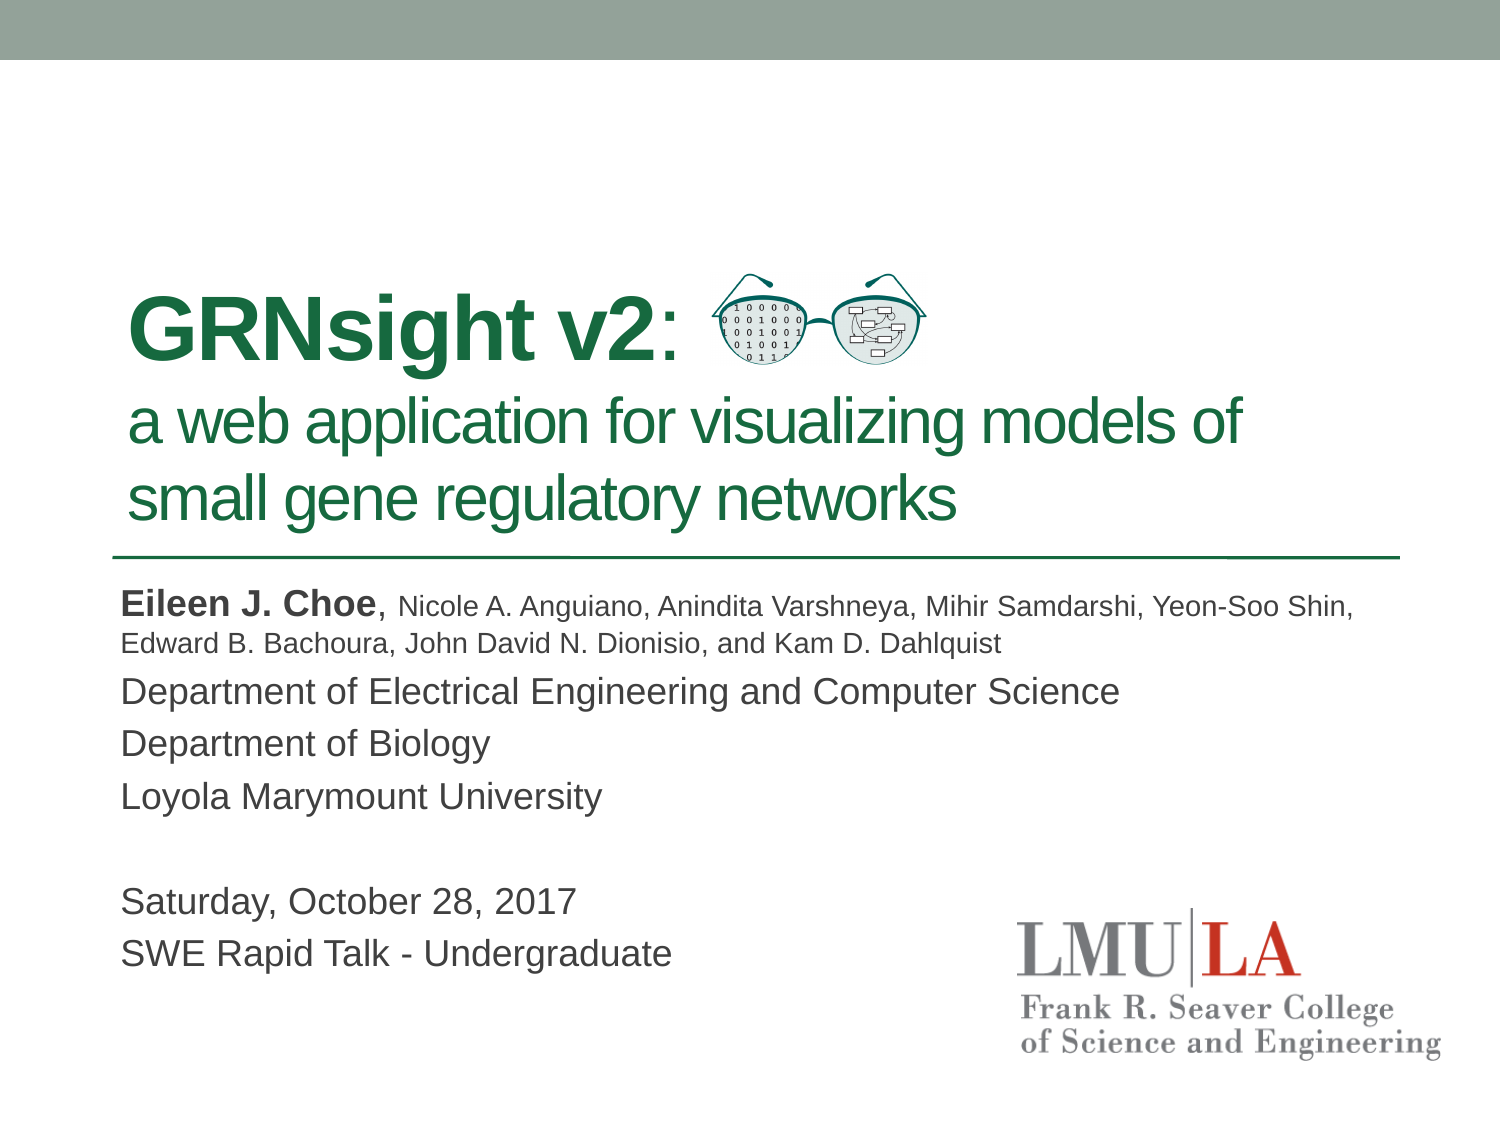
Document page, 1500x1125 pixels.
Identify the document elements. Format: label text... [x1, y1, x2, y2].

picture [710, 272, 928, 367]
title GRNsight v2: a web application for visualizing models of small gene regulatory networks [112, 224, 1400, 542]
picture [1016, 908, 1441, 1061]
subtitle Eileen J. Choe, Nicole A. Anguiano, Anindita Varshneya, Mihir Samdarshi, Yeon-Soo Shin, Edward B. Bachoura, John David N. Dionisio, and Kam D. Dahlquist Department of Electrical Engineering and Computer Science Department of Biology Loyola Marymount University Saturday, October 28, 2017 SWE Rapid Talk - Undergraduate [105, 571, 1441, 1092]
